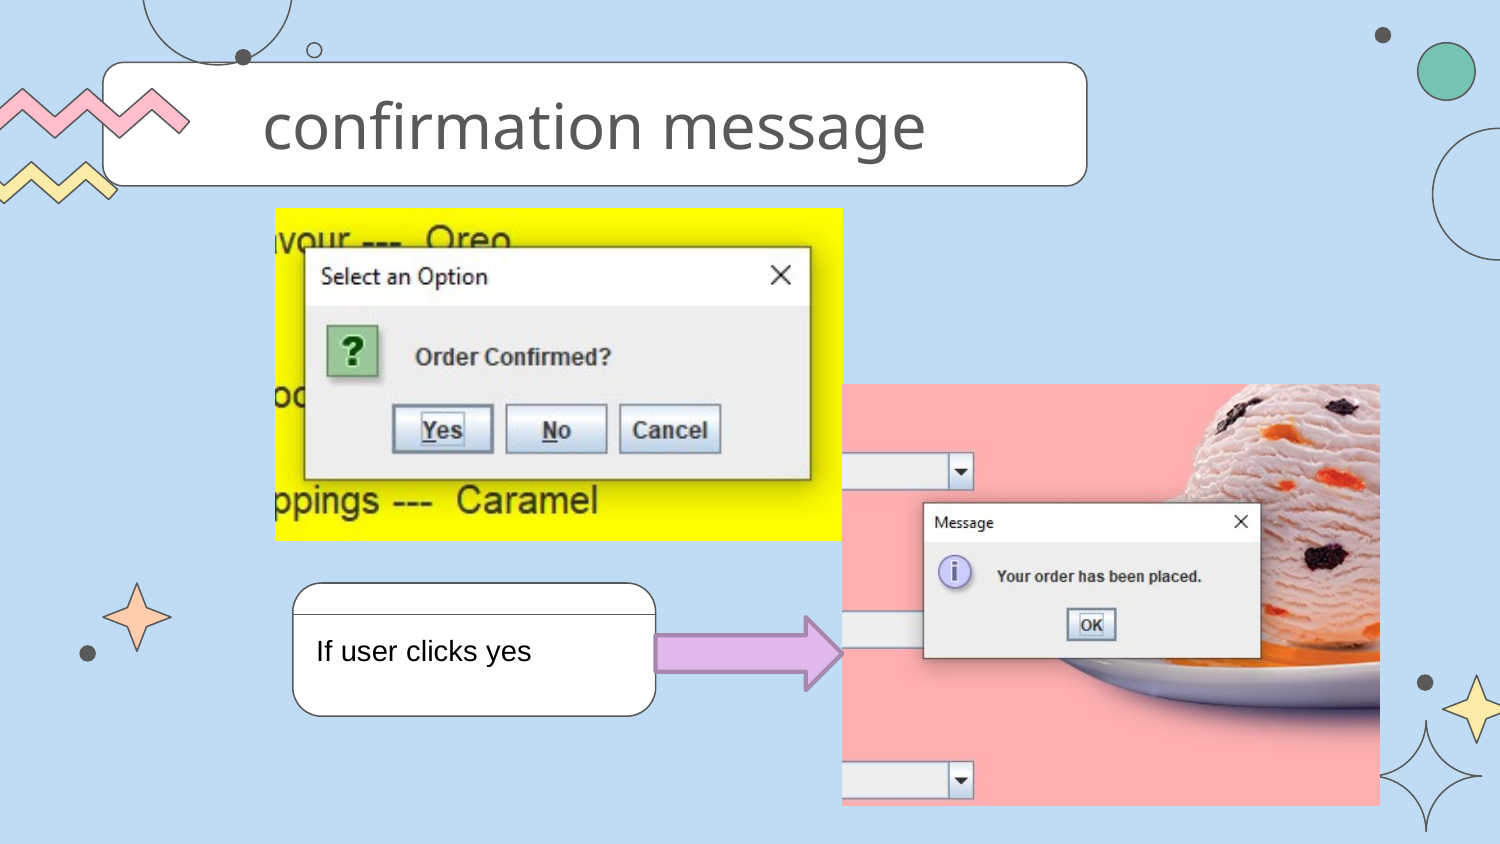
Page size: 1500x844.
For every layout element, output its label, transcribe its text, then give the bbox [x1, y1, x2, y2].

text_box [143, 0, 292, 65]
text_box [102, 62, 1087, 186]
text_box [235, 49, 251, 65]
picture [274, 207, 1381, 806]
text_box [306, 42, 322, 58]
list confirmation message [138, 81, 1052, 168]
text_box [1375, 27, 1391, 43]
text_box [80, 645, 96, 661]
text_box [1385, 720, 1482, 832]
text_box [1432, 128, 1500, 260]
text_box [102, 583, 172, 652]
text_box [661, 615, 836, 692]
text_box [292, 582, 657, 717]
text_box [1442, 675, 1500, 744]
text_box [0, 161, 118, 204]
text_box [1417, 675, 1433, 691]
text_box [1417, 42, 1476, 101]
text_box [0, 88, 190, 139]
